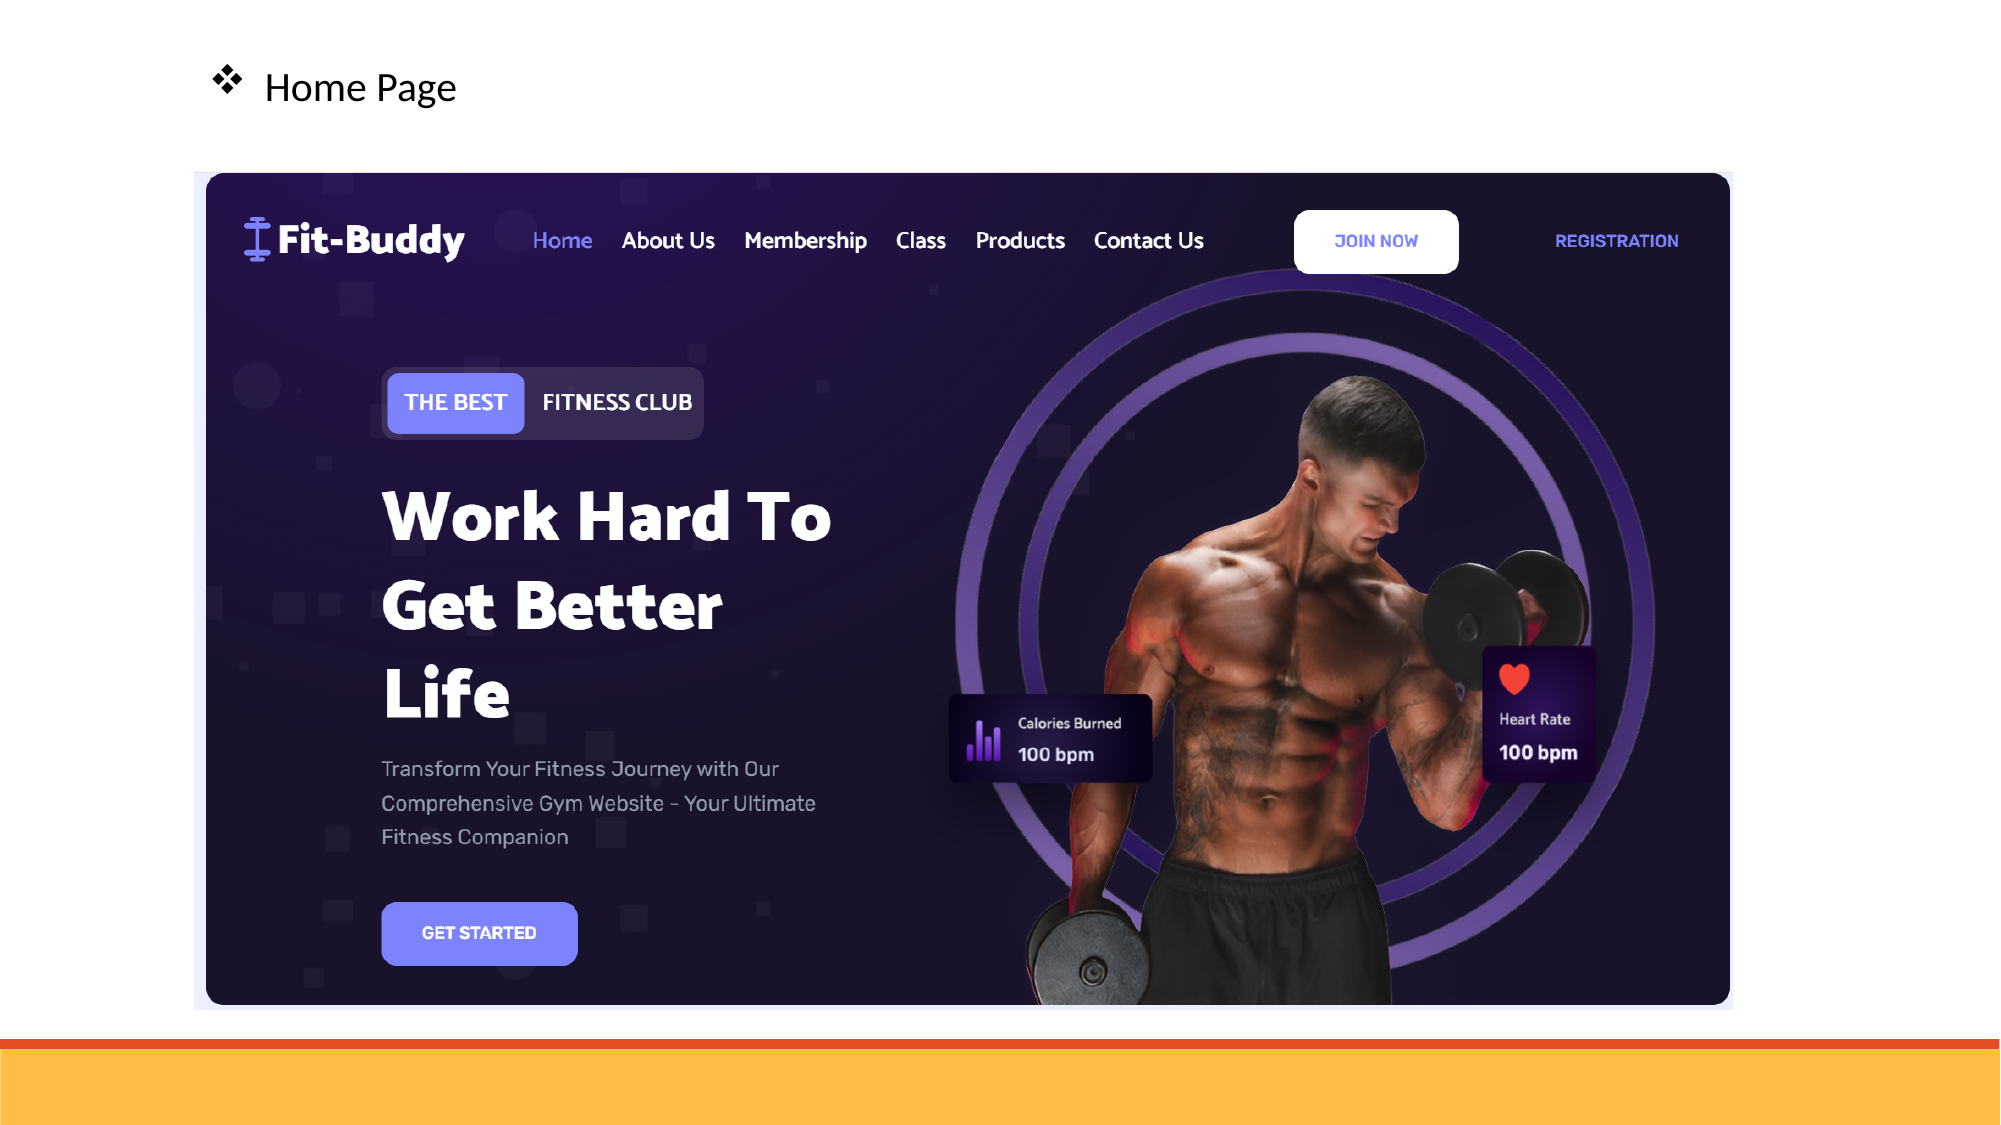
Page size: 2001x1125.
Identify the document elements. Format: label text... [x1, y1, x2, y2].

picture [193, 171, 1734, 1010]
text_box Home Page [194, 52, 1846, 218]
